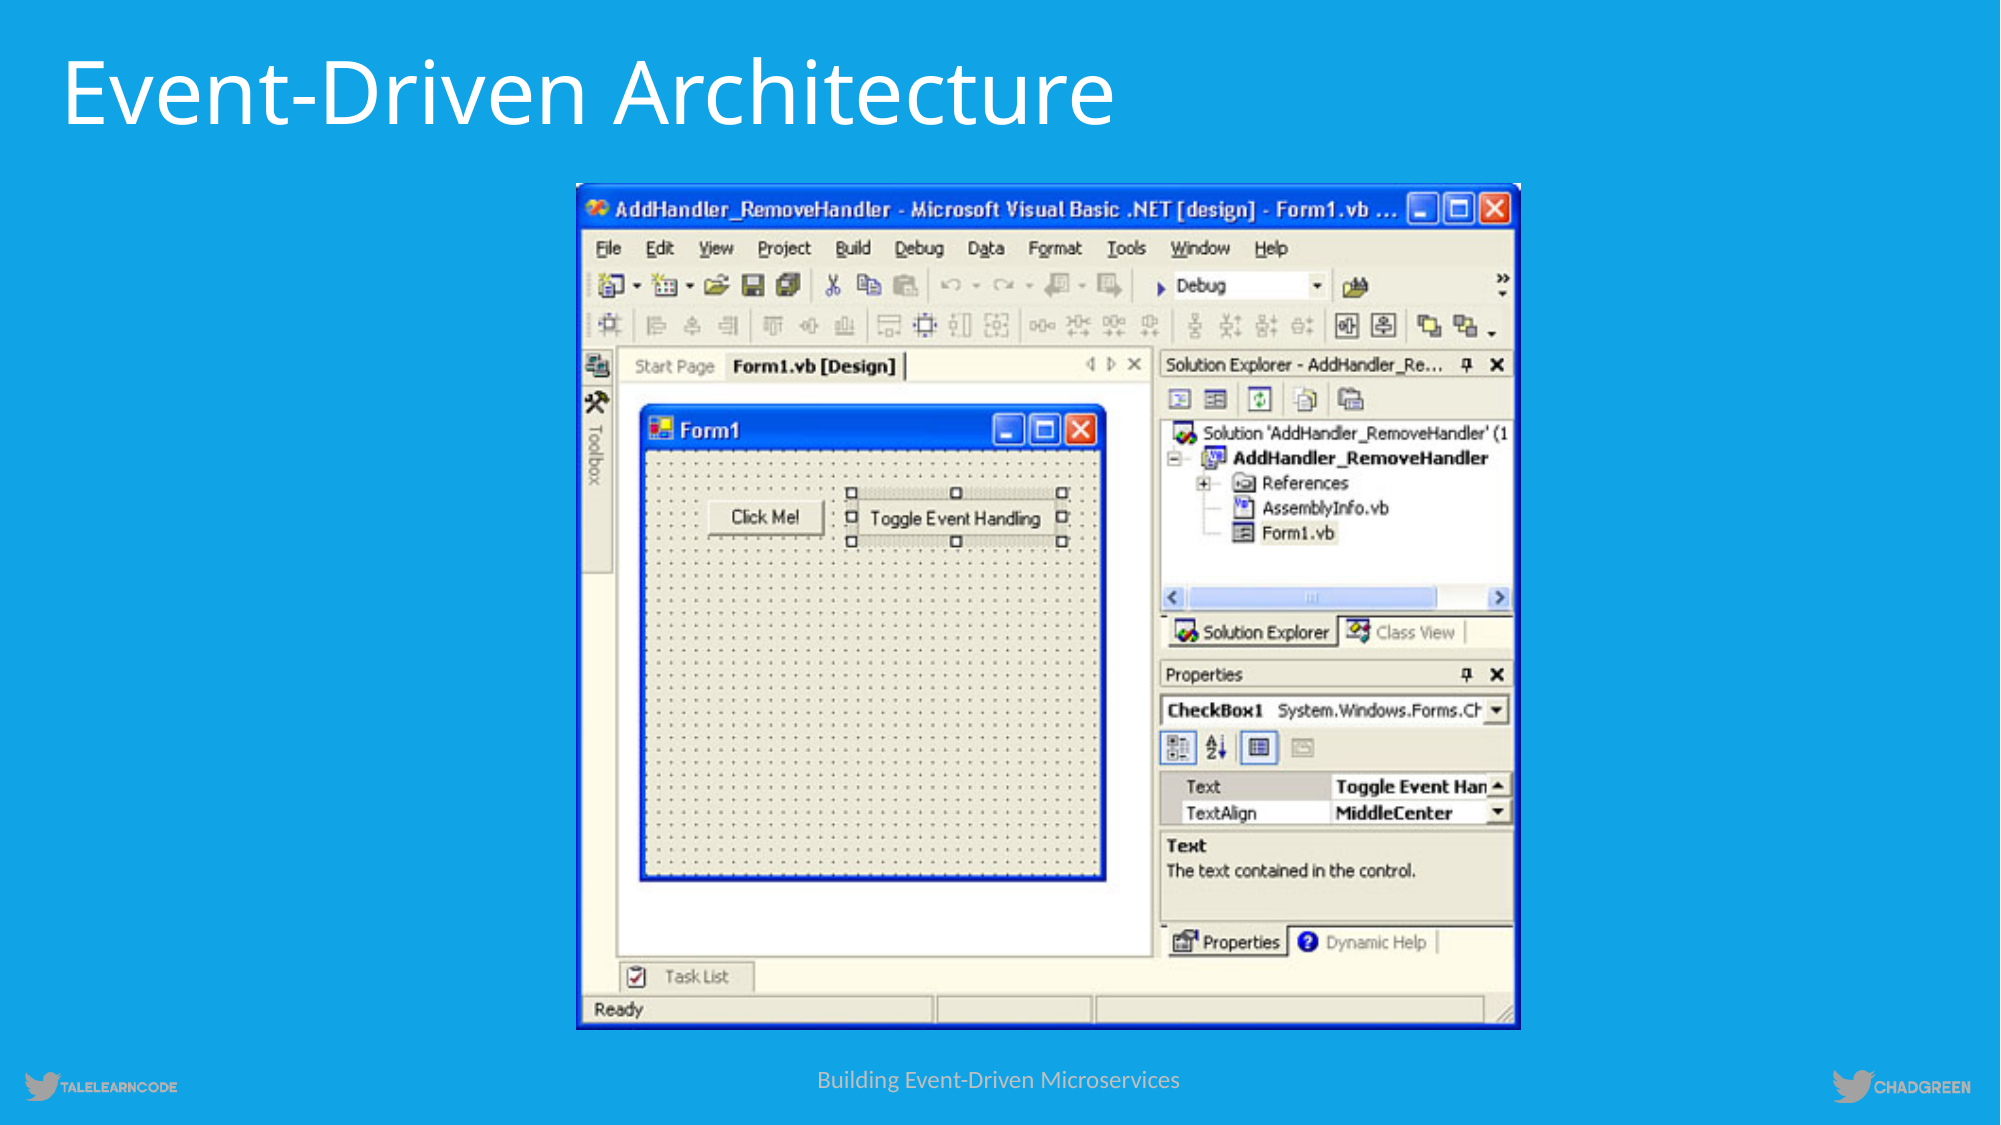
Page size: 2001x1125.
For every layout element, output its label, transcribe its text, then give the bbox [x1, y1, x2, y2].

title Event-Driven Architecture [45, 40, 1952, 151]
picture [577, 184, 1520, 1029]
